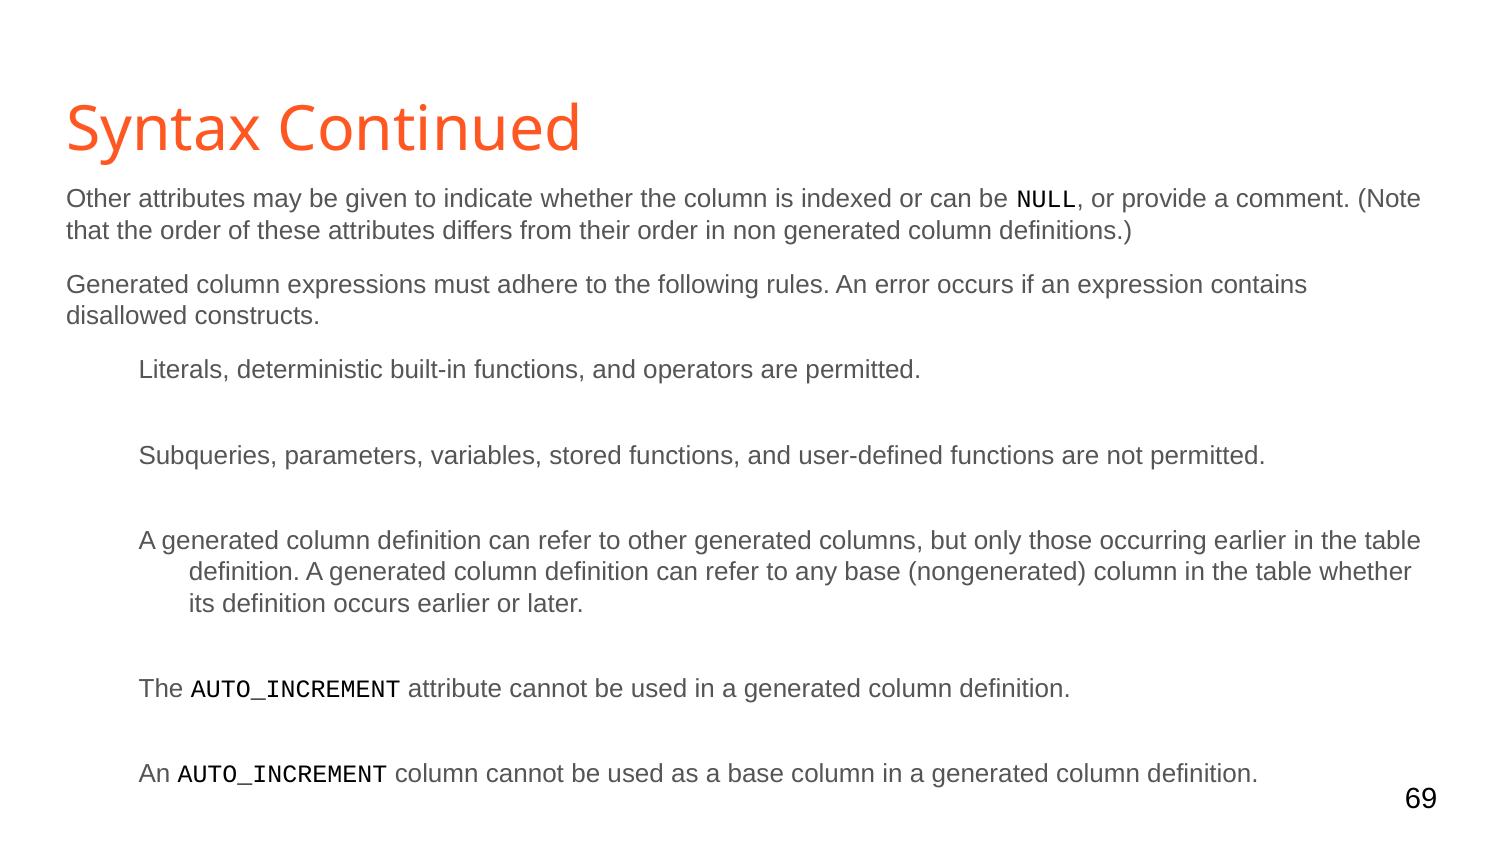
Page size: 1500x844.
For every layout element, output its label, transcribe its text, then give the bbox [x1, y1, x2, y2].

list Other attributes may be given to indicate whether the column is indexed or can be NULL, or provide a comment. (Note that the order of these attributes differs from their order in non generated column definitions.) Generated column expressions must adhere to the following rules. An error occurs if an expression contains disallowed constructs. Literals, deterministic built-in functions, and operators are permitted. Subqueries, parameters, variables, stored functions, and user-defined functions are not permitted. A generated column definition can refer to other generated columns, but only those occurring earlier in the table definition. A generated column definition can refer to any base (nongenerated) column in the table whether its definition occurs earlier or later. The AUTO_INCREMENT attribute cannot be used in a generated column definition. An AUTO_INCREMENT column cannot be used as a base column in a generated column definition. [51, 166, 1449, 750]
title Syntax Continued [51, 72, 1449, 166]
slide_number ‹#› [1389, 764, 1480, 830]
